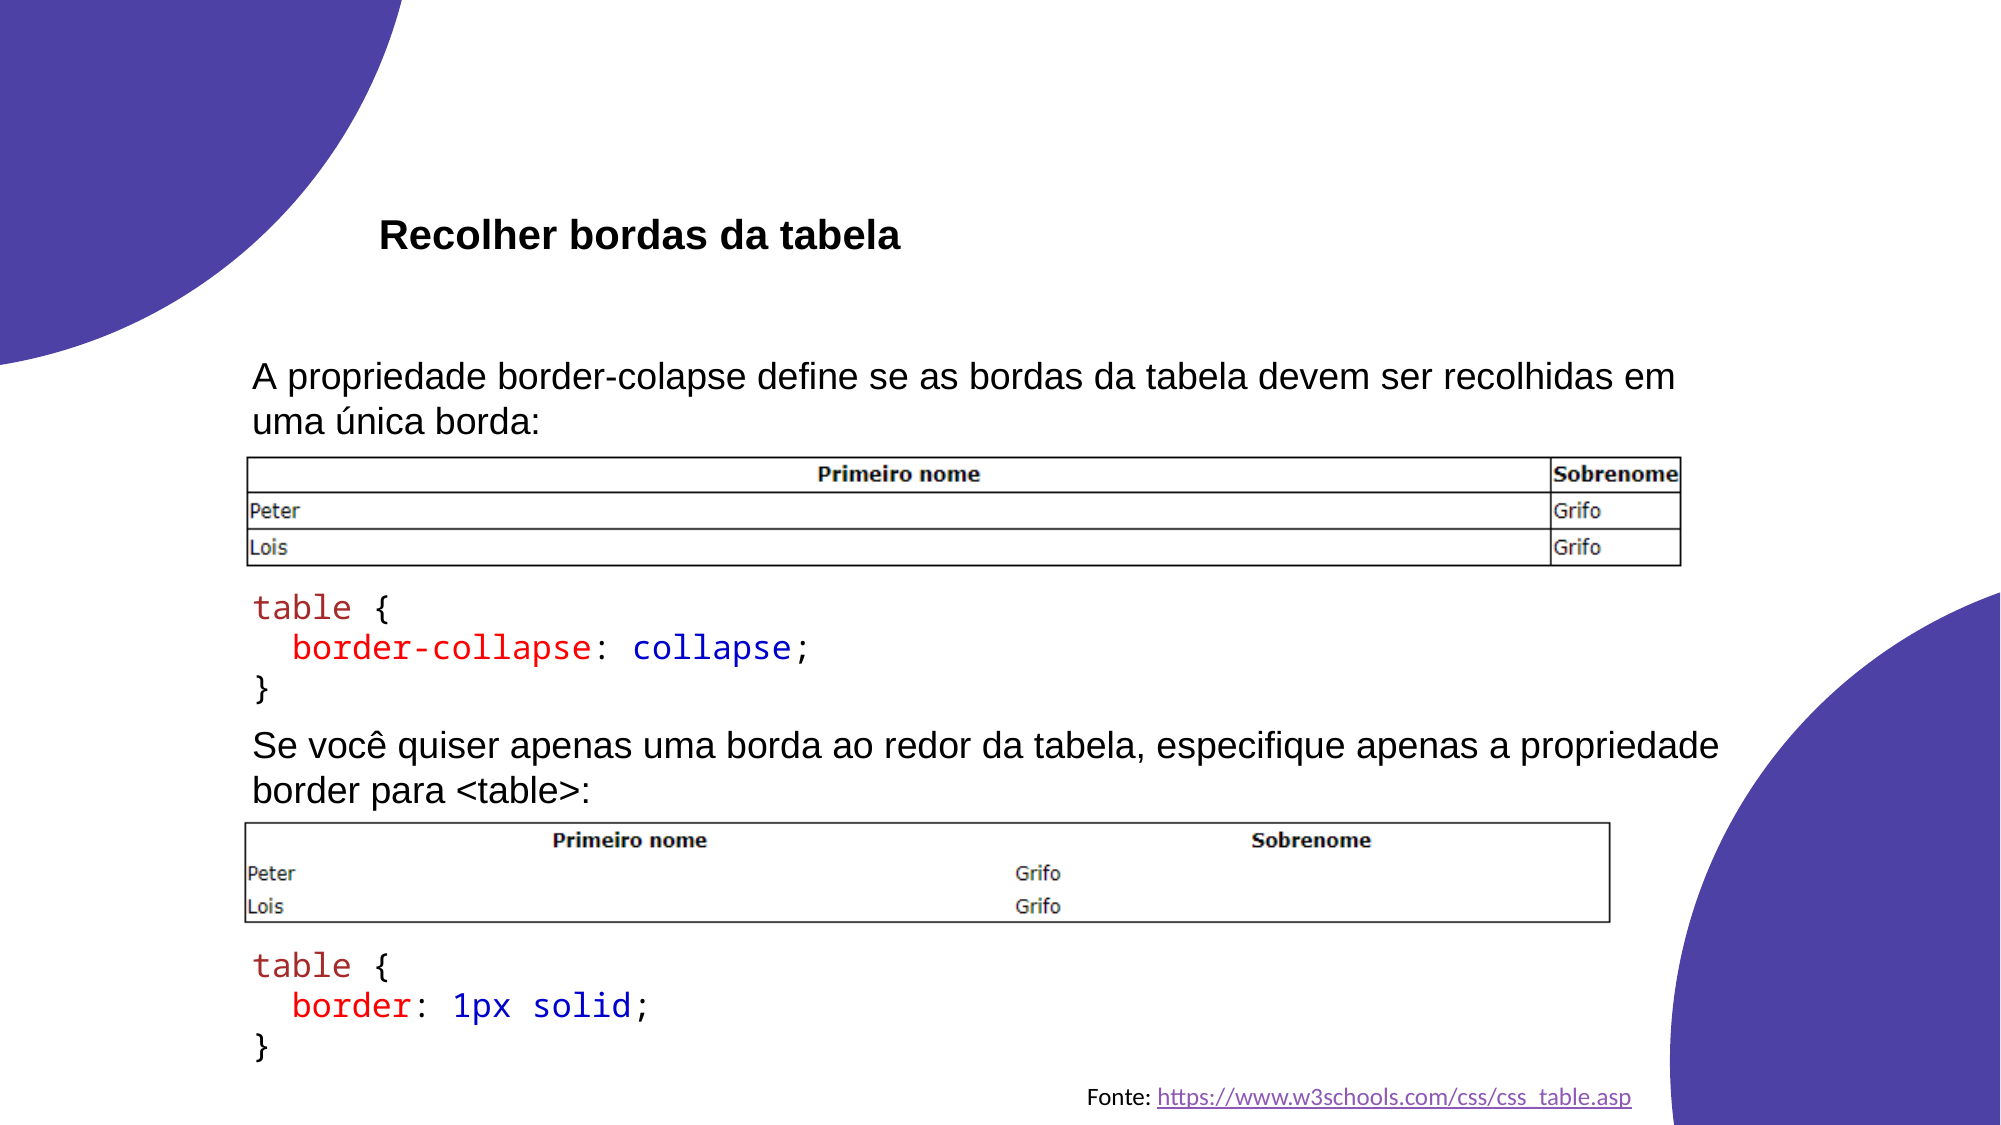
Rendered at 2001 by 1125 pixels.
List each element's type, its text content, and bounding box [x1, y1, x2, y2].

text_box table { border-collapse: collapse; } [237, 578, 1260, 713]
picture [237, 813, 1617, 931]
picture [237, 447, 1685, 575]
text_box Recolher bordas da tabela [363, 200, 1387, 266]
text_box table { border: 1px solid; } [237, 937, 1260, 1072]
text_box Fonte: https://www.w3schools.com/css/css_table.asp [1072, 1073, 1700, 1119]
text_box A propriedade border-colapse define se as bordas da tabela devem ser recolhidas em uma única borda: [237, 344, 1746, 450]
text_box Se você quiser apenas uma borda ao redor da tabela, especifique apenas a propriedade border para <table>: [237, 713, 1746, 819]
